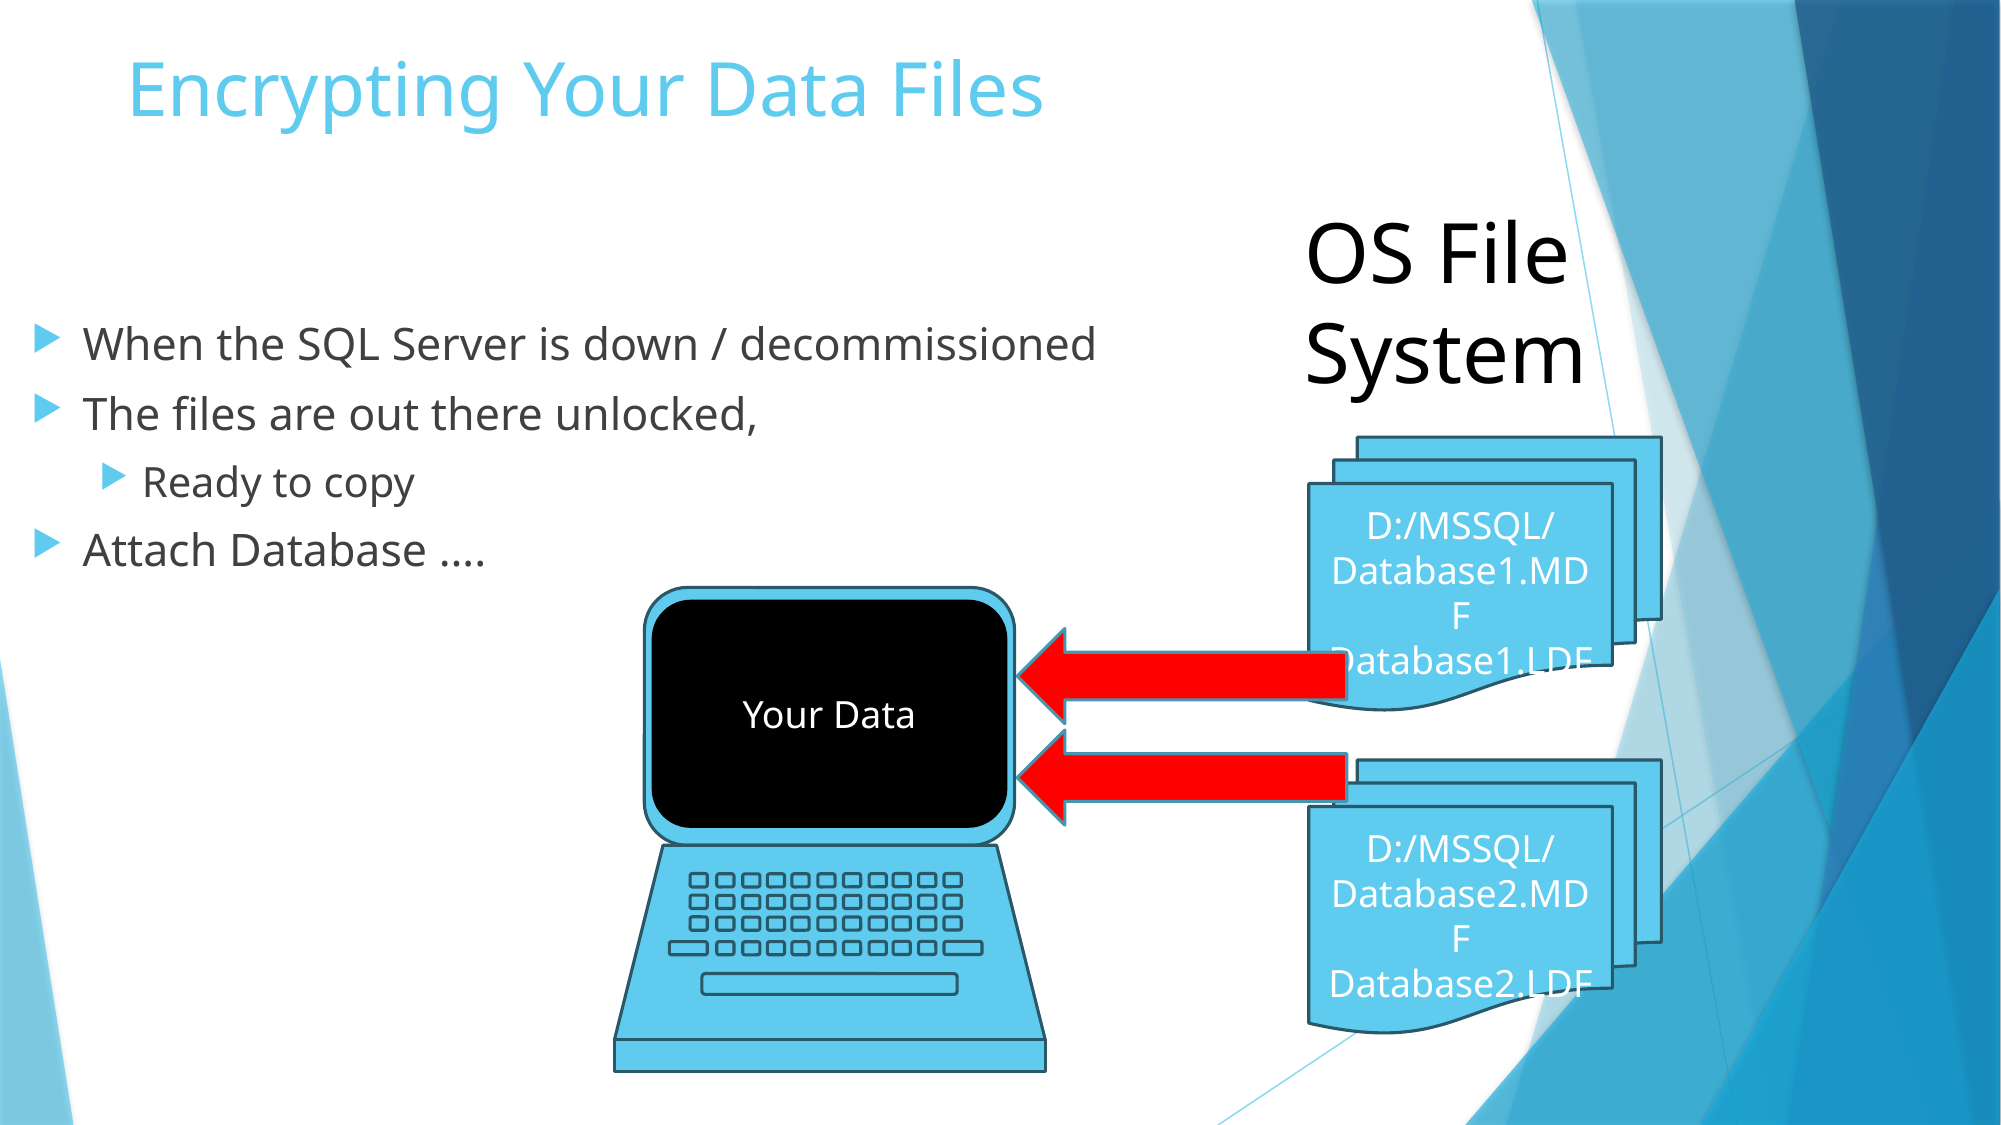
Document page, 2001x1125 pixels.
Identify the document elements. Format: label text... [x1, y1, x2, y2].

title Encrypting Your Data Files [111, 34, 1522, 251]
list When the SQL Server is down / decommissioned The files are out there unlocked, Ready to copy Attach Database …. [16, 308, 1126, 627]
text_box D:/MSSQL/ Database1.MDF Database1.LDF [1307, 435, 1663, 712]
text_box D:/MSSQL/ Database2.MDF Database2.LDF [1307, 758, 1663, 1035]
text_box OS File System [1289, 192, 1889, 408]
text_box [1050, 627, 1349, 726]
text_box [1050, 728, 1349, 827]
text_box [613, 587, 1046, 1073]
